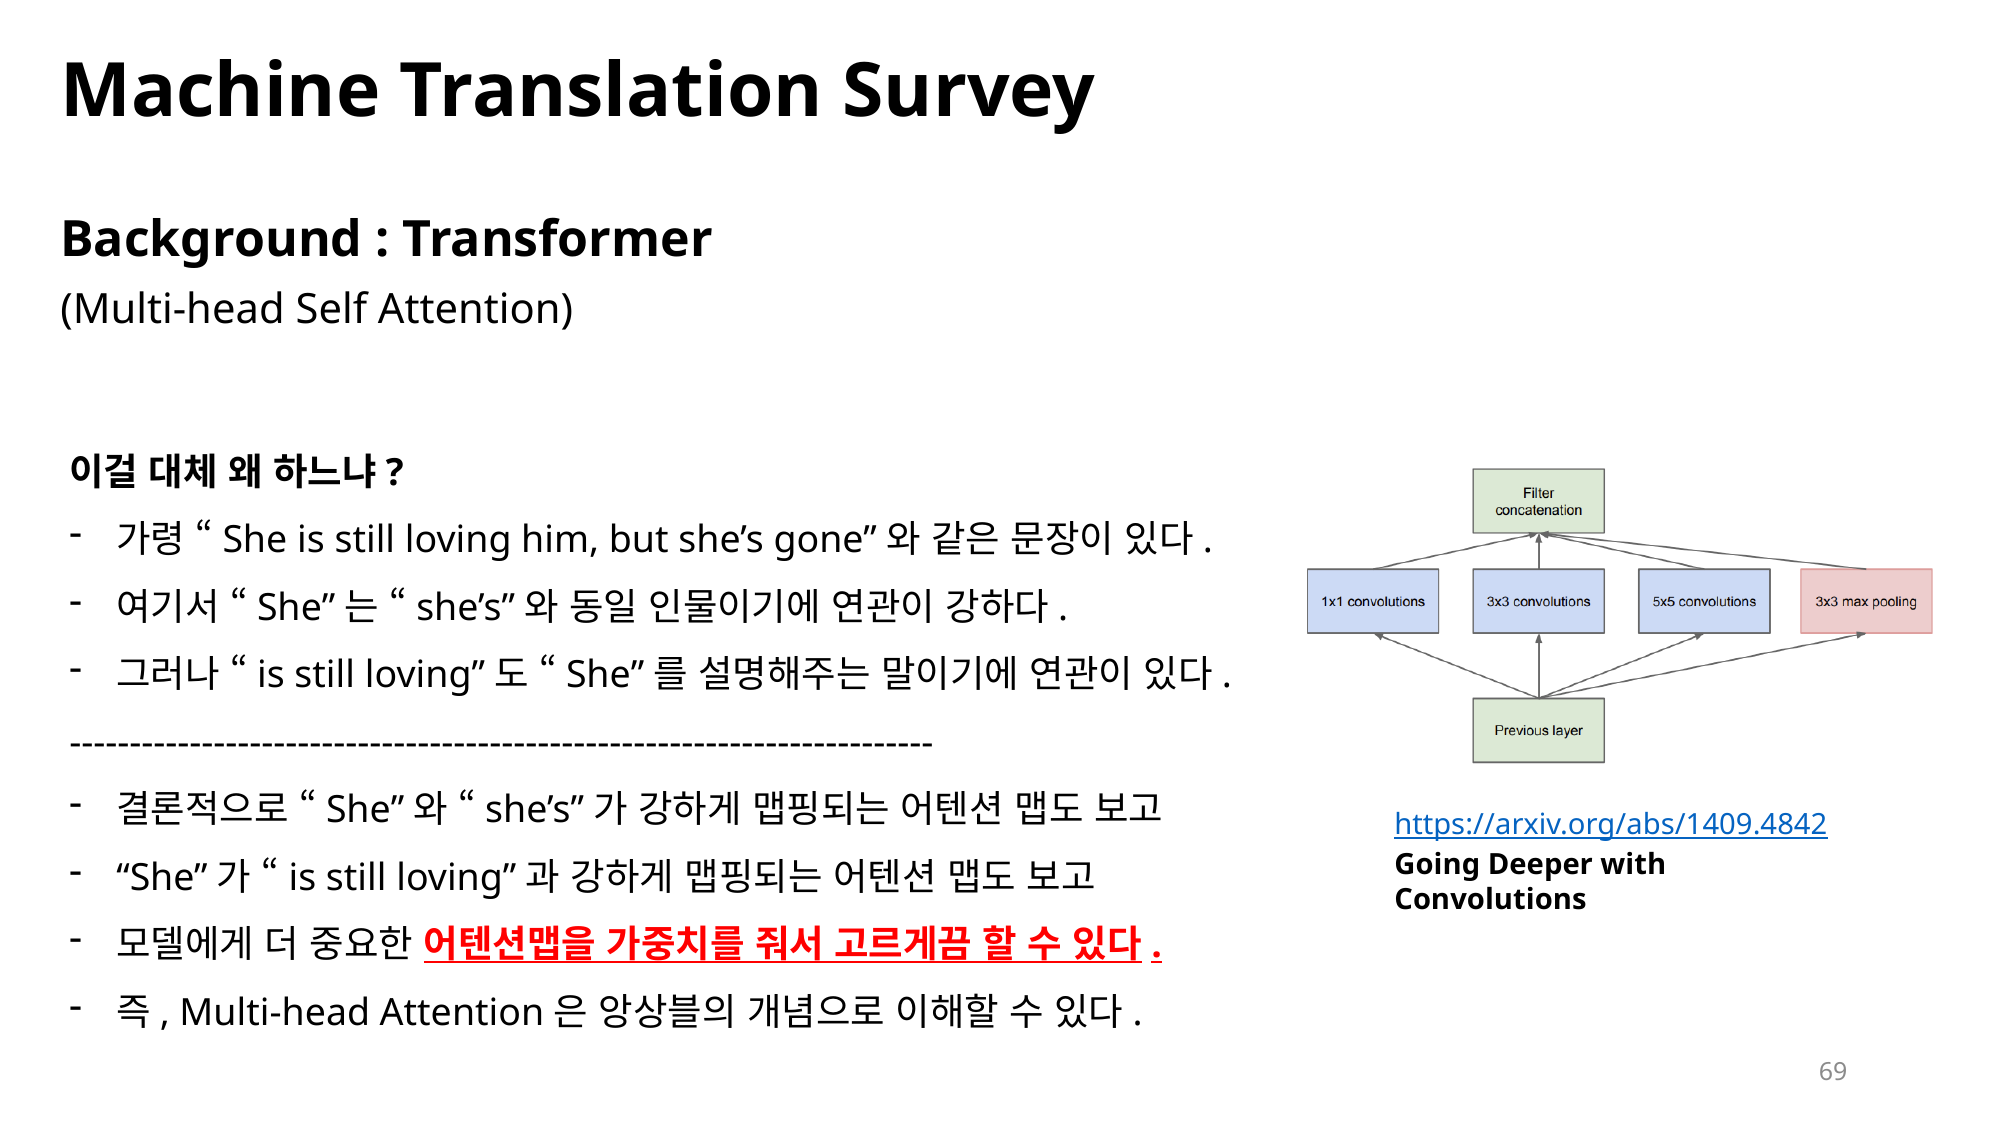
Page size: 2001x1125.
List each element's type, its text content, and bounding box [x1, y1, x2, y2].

slide_number 69 [1412, 1042, 1863, 1103]
text_box Machine Translation Survey [45, 0, 1271, 141]
text_box 이걸 대체 왜 하느냐? 가령 “She is still loving him, but she’s gone”와 같은 문장이 있다. 여기서 “She”는 “she’s”와 동일 인물이기에 연관이 강하다. 그러나 “is still loving”도 “She”를 설명해주는 말이기에 연관이 있다. ------------------------------------------------------------------------ 결론적으로 “She”와 “she’s”가 강하게 맵핑되는 어텐션 맵도 보고 “She”가 “is still loving”과 강하게 맵핑되는 어텐션 맵도 보고 모델에게 더 중요한 어텐션맵을 가중치를 줘서 고르게끔 할 수 있다. 즉, Multi-head Attention은 앙상블의 개념으로 이해할 수 있다. [54, 417, 1279, 1041]
picture [1270, 460, 1941, 773]
subtitle Background : Transformer (Multi-head Self Attention) [45, 205, 1656, 353]
text_box https://arxiv.org/abs/1409.4842 Going Deeper with Convolutions [1379, 798, 1863, 958]
